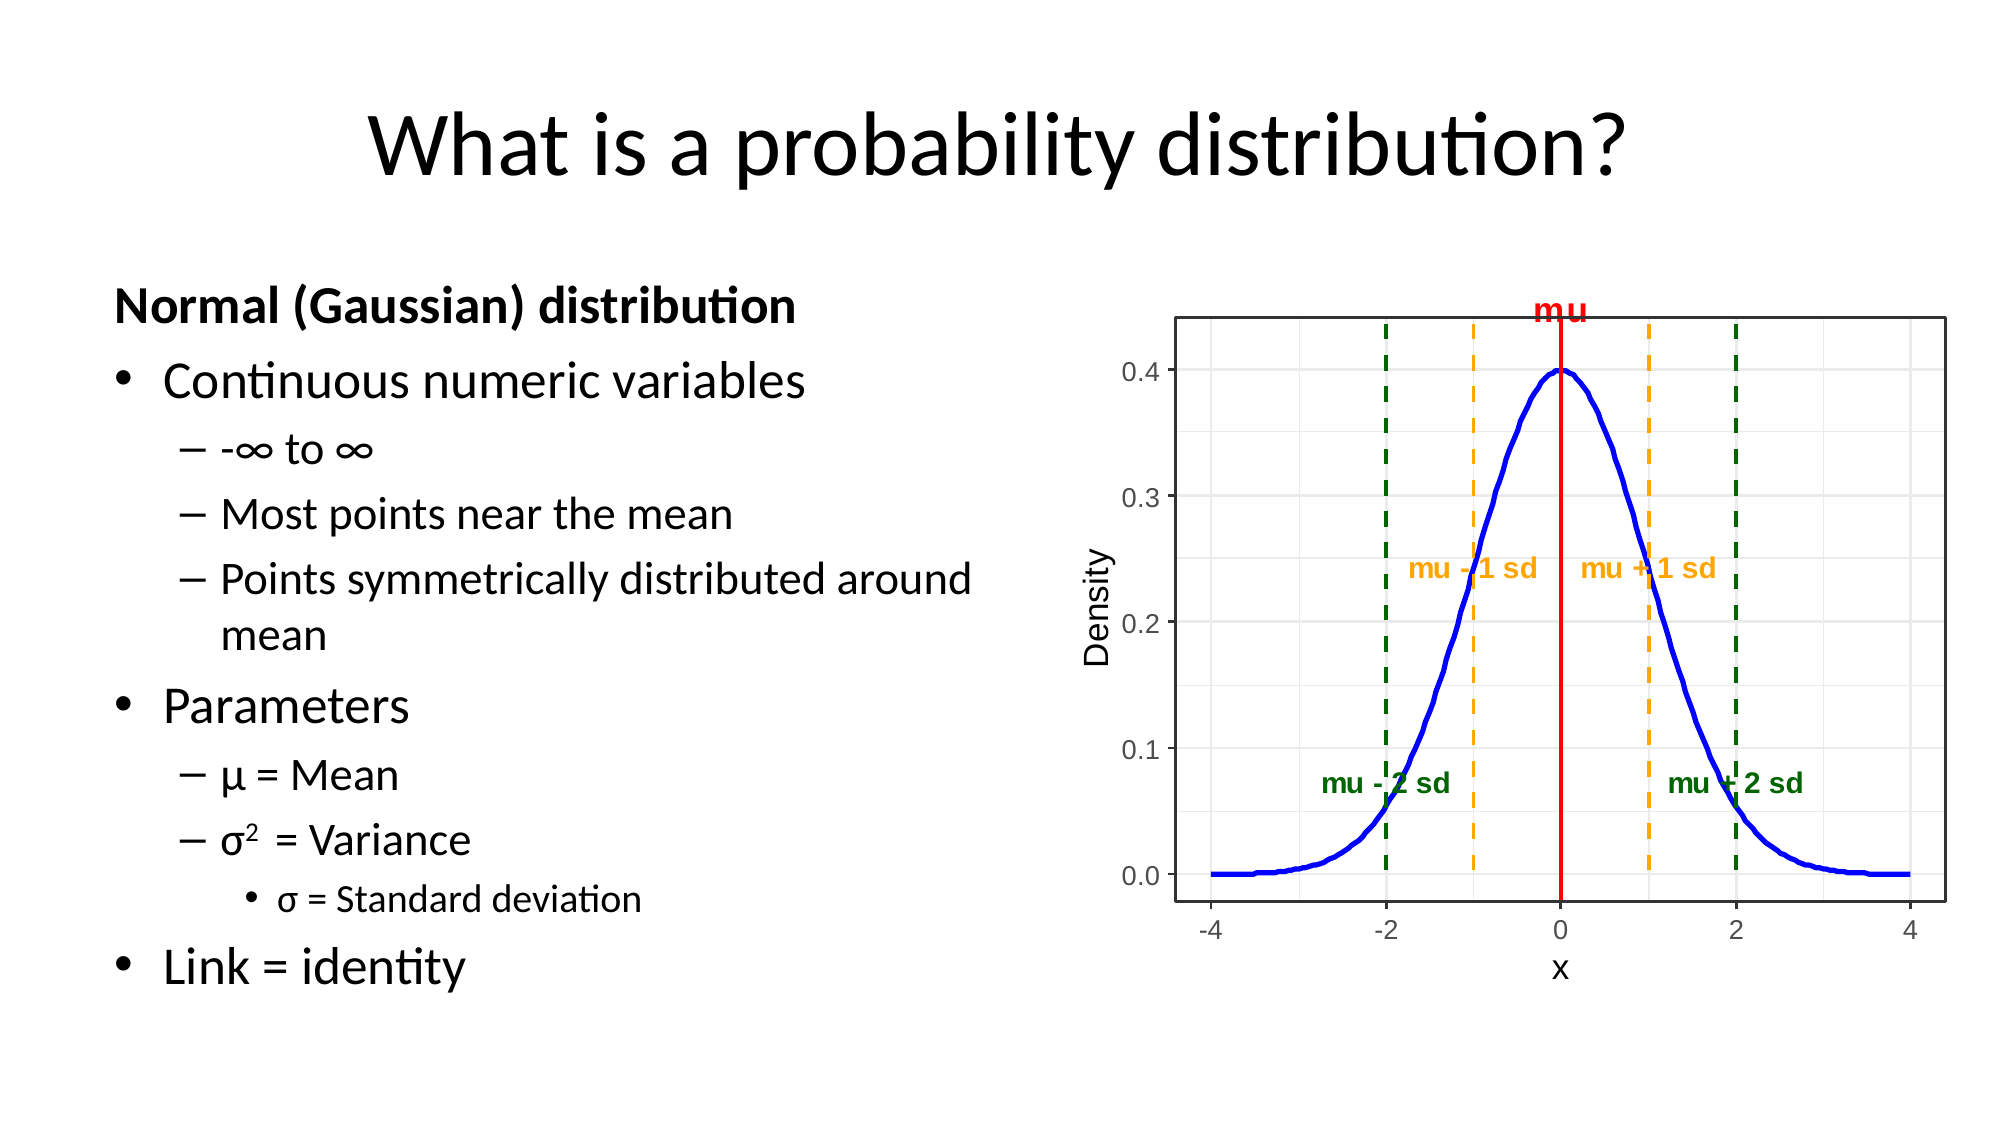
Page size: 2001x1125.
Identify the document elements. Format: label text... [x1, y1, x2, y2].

picture [1062, 300, 1963, 1002]
title What is a probability distribution? [99, 45, 1900, 233]
list Normal (Gaussian) distribution Continuous numeric variables -∞ to ∞ Most points near the mean Points symmetrically distributed around mean Parameters μ = Mean σ2 = Variance σ = Standard deviation Link = identity [99, 262, 1000, 1005]
